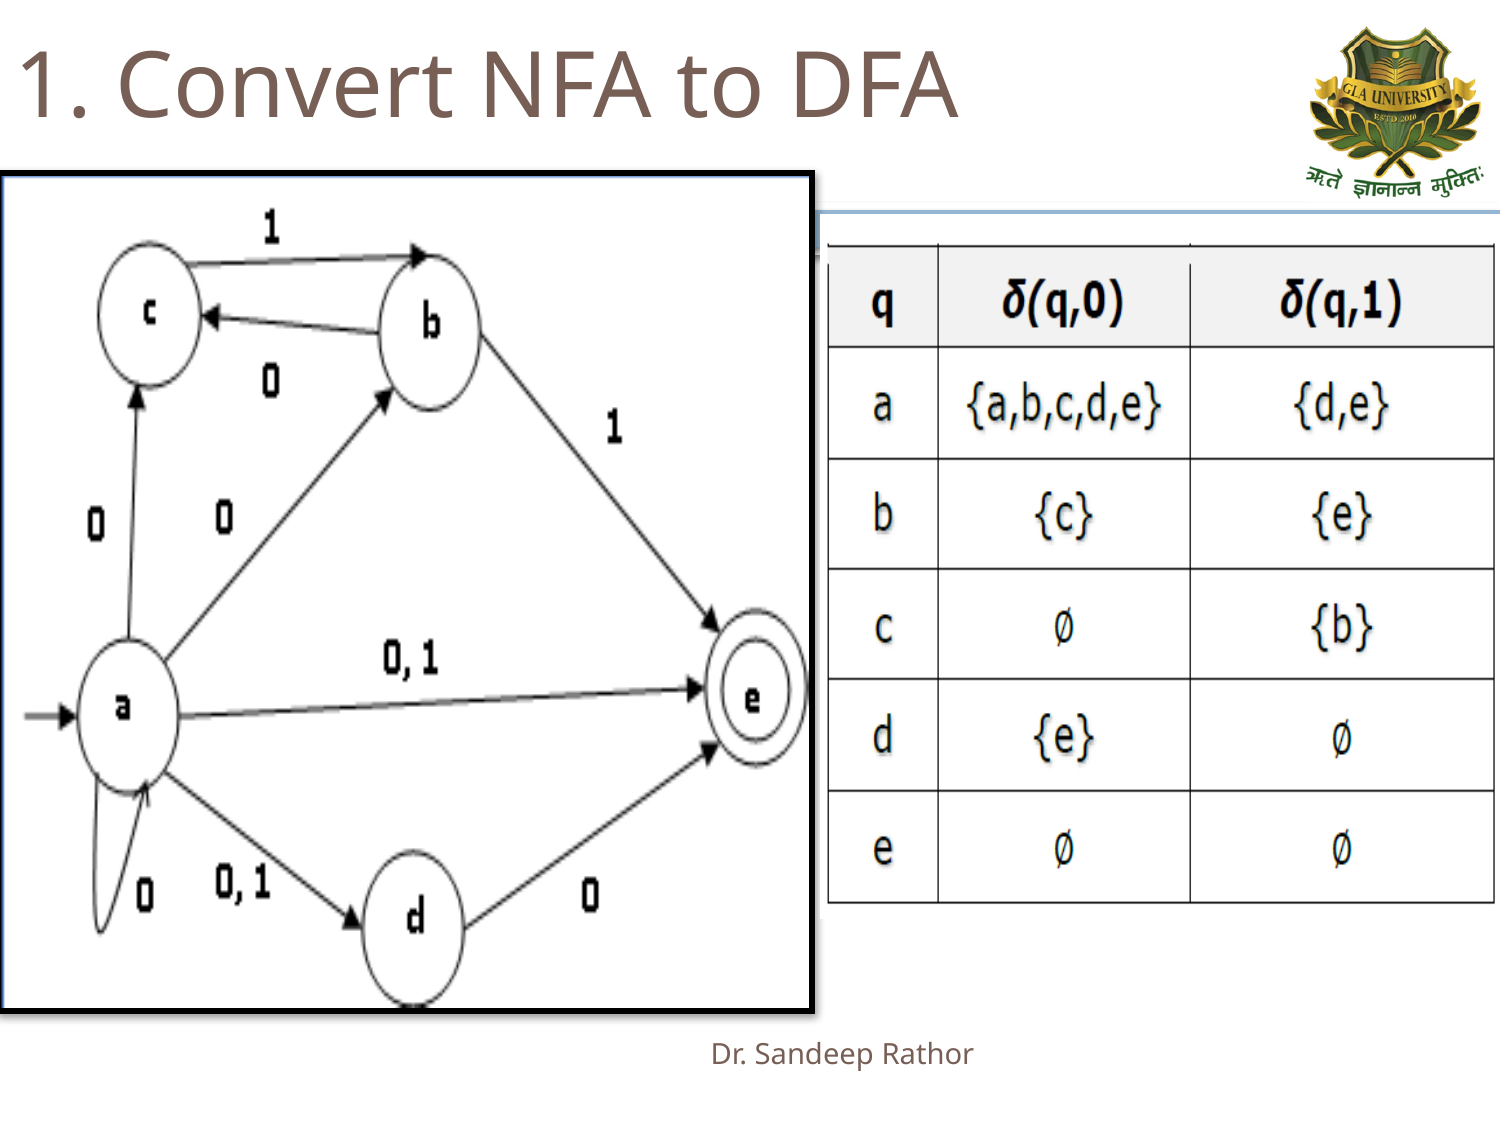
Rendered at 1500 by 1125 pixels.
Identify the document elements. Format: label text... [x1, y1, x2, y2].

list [0, 175, 809, 1009]
picture [1305, 13, 1486, 202]
title 1. Convert NFA to DFA [0, 0, 1338, 163]
footer Dr. Sandeep Rathor [99, 1024, 990, 1085]
picture [820, 214, 1500, 919]
